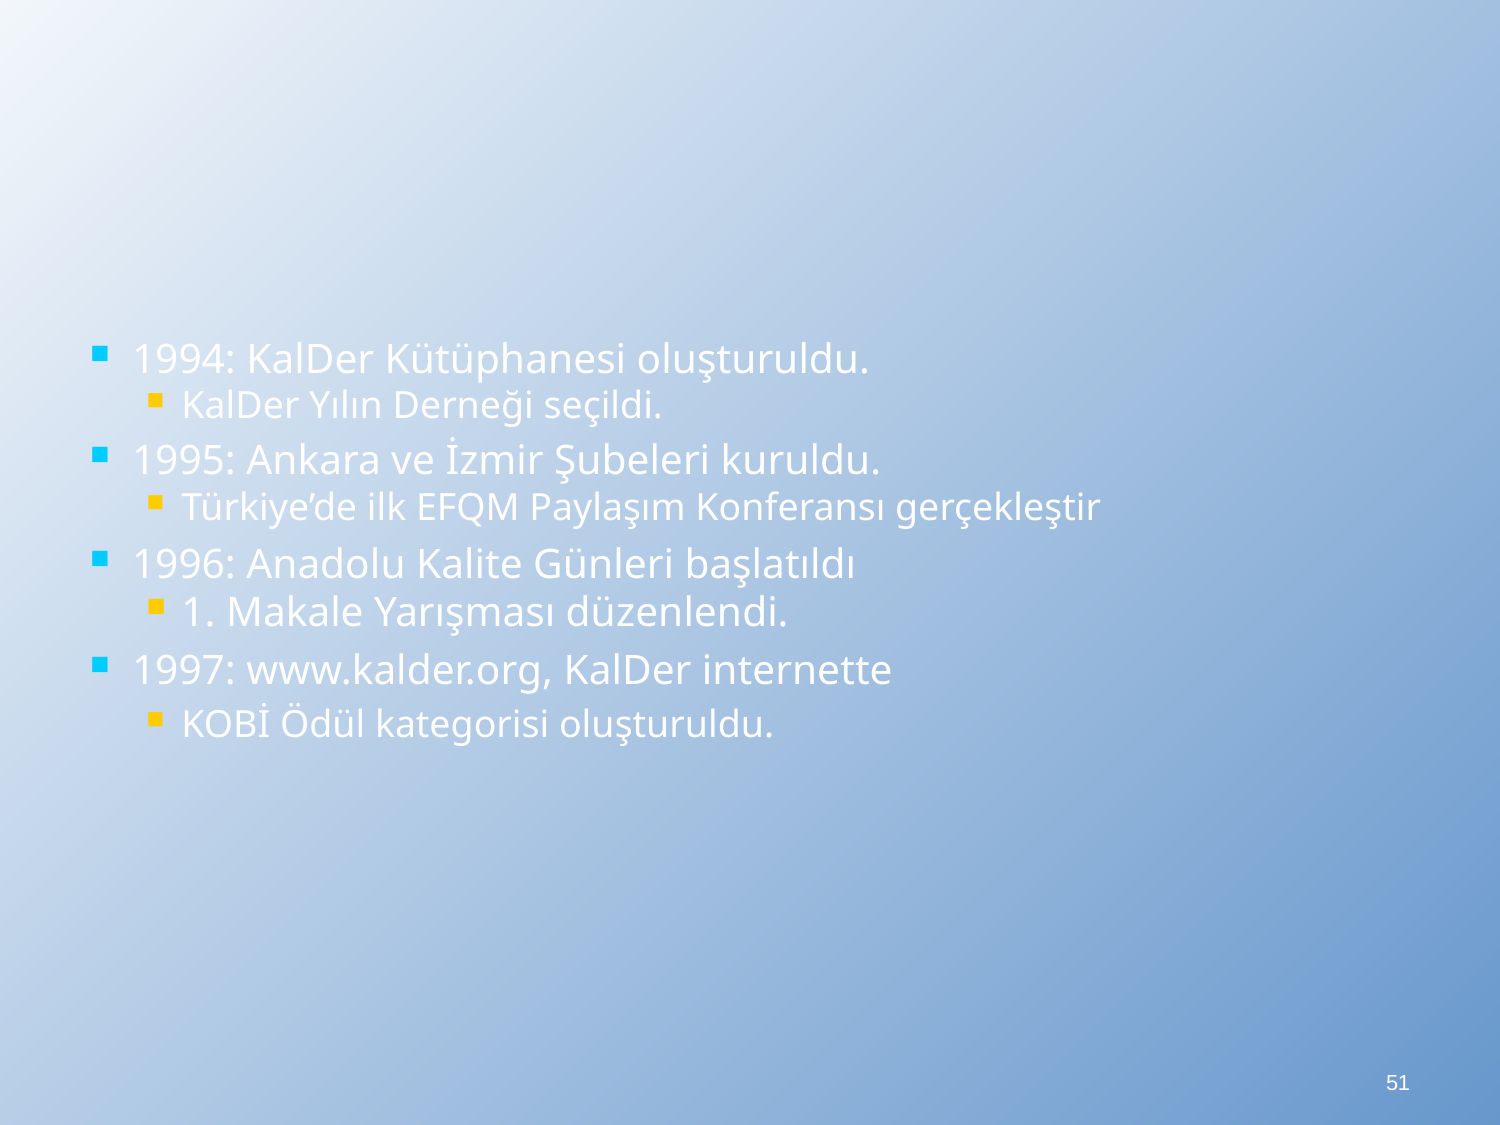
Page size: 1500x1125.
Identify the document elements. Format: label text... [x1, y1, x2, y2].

list 1994: KalDer Kütüphanesi oluşturuldu. KalDer Yılın Derneği seçildi. 1995: Ankara ve İzmir Şubeleri kuruldu. Türkiye’de ilk EFQM Paylaşım Konferansı gerçekleştir 1996: Anadolu Kalite Günleri başlatıldı 1. Makale Yarışması düzenlendi. 1997: www.kalder.org, KalDer internette KOBİ Ödül kategorisi oluşturuldu. [74, 324, 1426, 1001]
slide_number 51 [1074, 1024, 1426, 1103]
